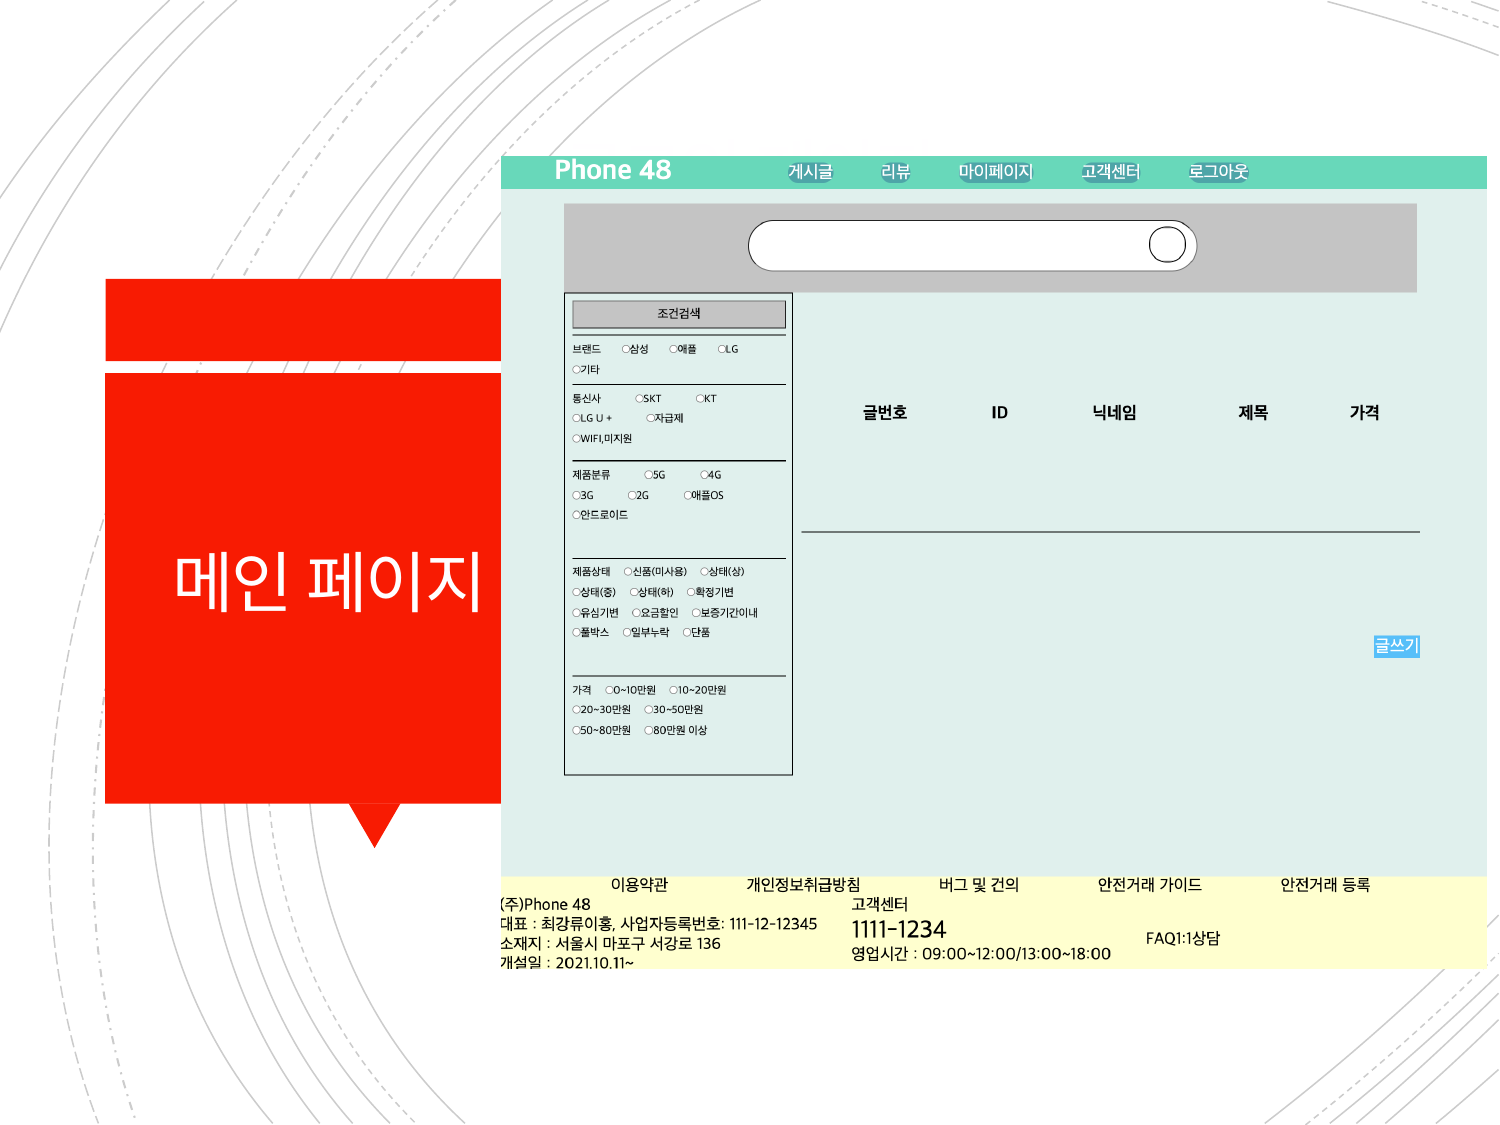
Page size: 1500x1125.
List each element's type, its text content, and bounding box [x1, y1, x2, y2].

title 로그인 페이지 [112, 42, 1388, 307]
picture [501, 155, 1488, 970]
text_box 메인 페이지 [74, 385, 501, 790]
